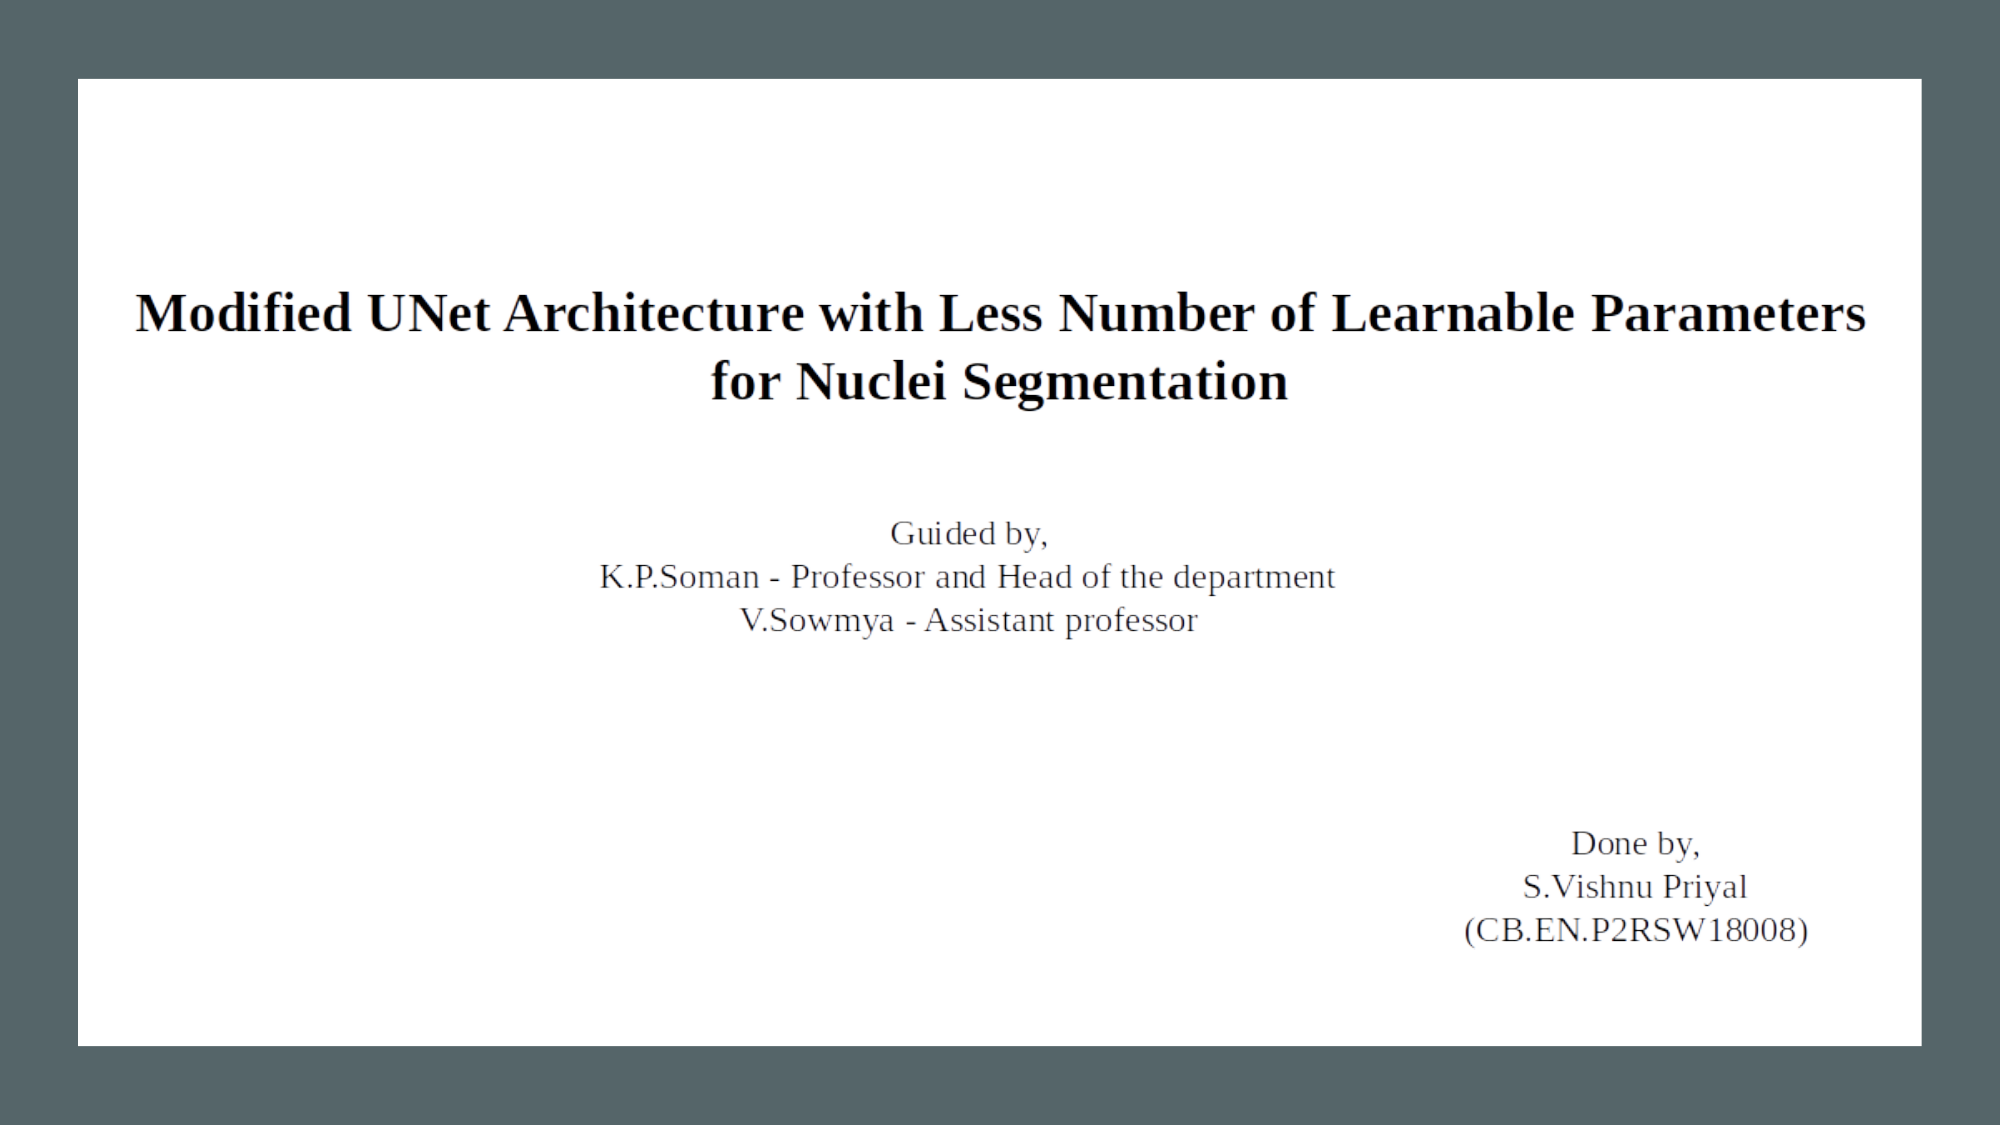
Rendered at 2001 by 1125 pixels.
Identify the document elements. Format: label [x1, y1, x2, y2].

text_box [0, 0, 2000, 1125]
text_box [76, 77, 1924, 1048]
picture [105, 175, 1895, 950]
